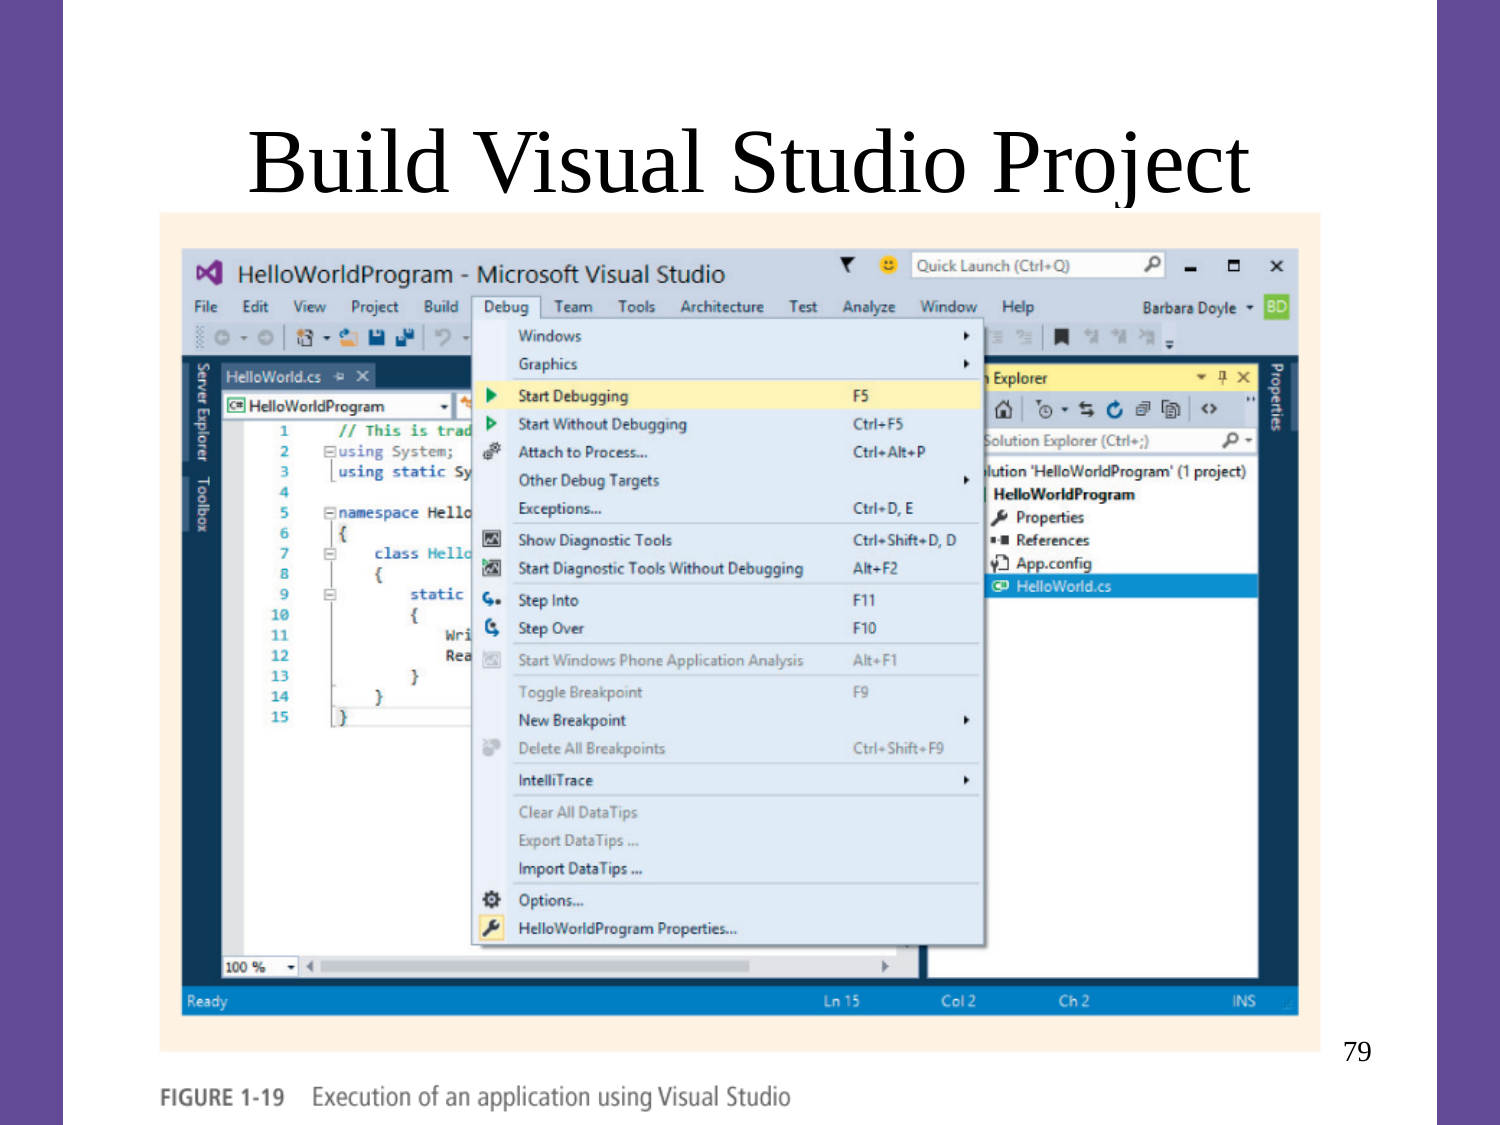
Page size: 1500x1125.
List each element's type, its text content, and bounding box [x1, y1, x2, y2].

picture [155, 208, 1326, 1116]
slide_number 79 [1330, 1024, 1388, 1101]
picture [0, 0, 63, 1125]
picture [1437, 0, 1500, 1125]
title Build Visual Studio Project [112, 62, 1388, 250]
